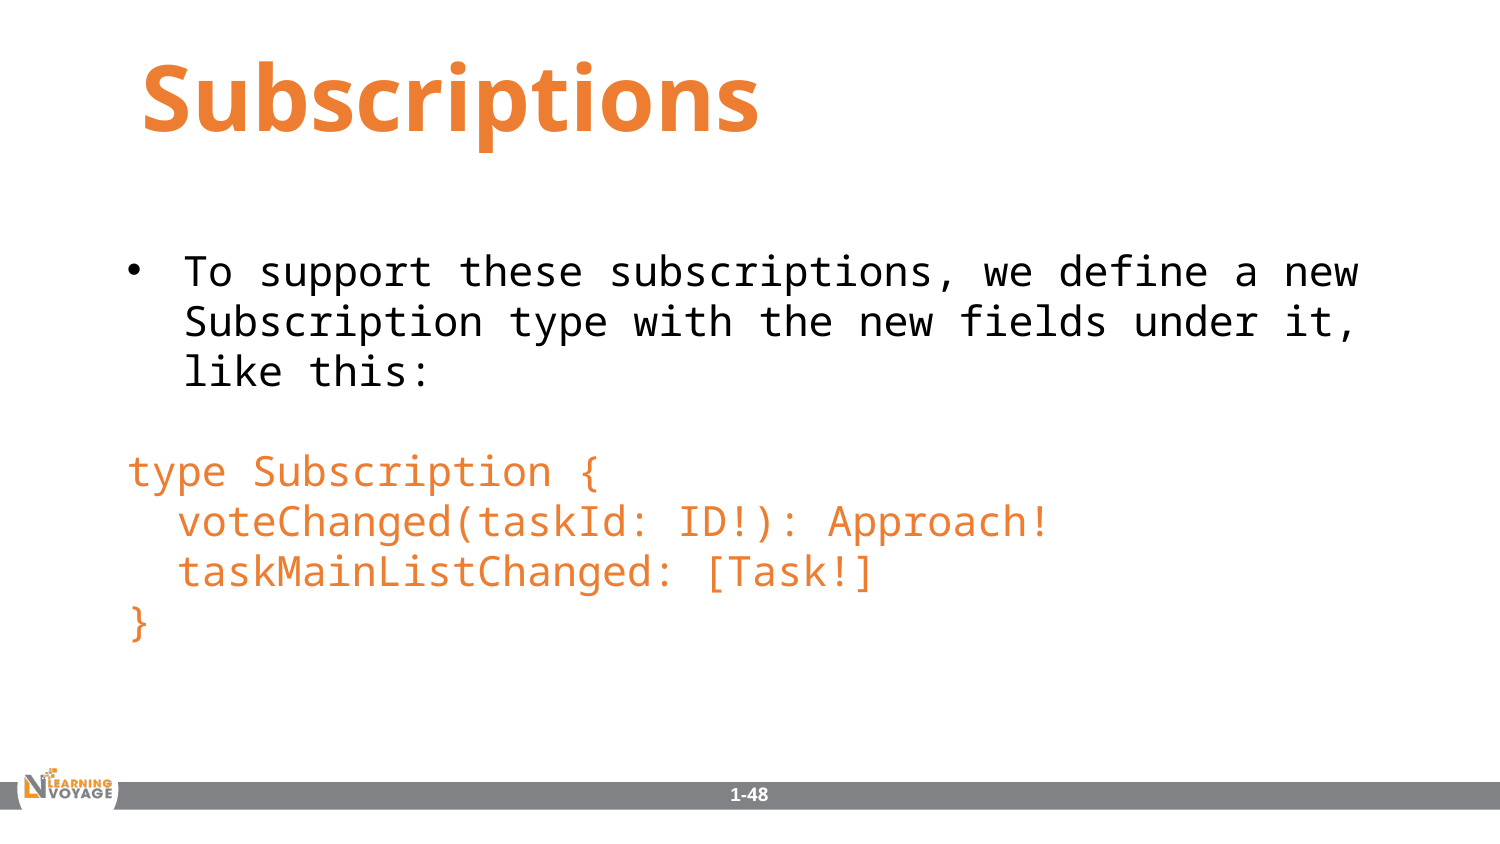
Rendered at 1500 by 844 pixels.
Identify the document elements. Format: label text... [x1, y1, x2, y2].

text_box To support these subscriptions, we define a new Subscription type with the new fields under it, like this: type Subscription { voteChanged(taskId: ID!): Approach! taskMainListChanged: [Task!] } [126, 242, 1373, 645]
picture [0, 706, 144, 844]
text_box Subscriptions [126, 37, 1374, 153]
slide_number 1-48 [692, 770, 784, 821]
